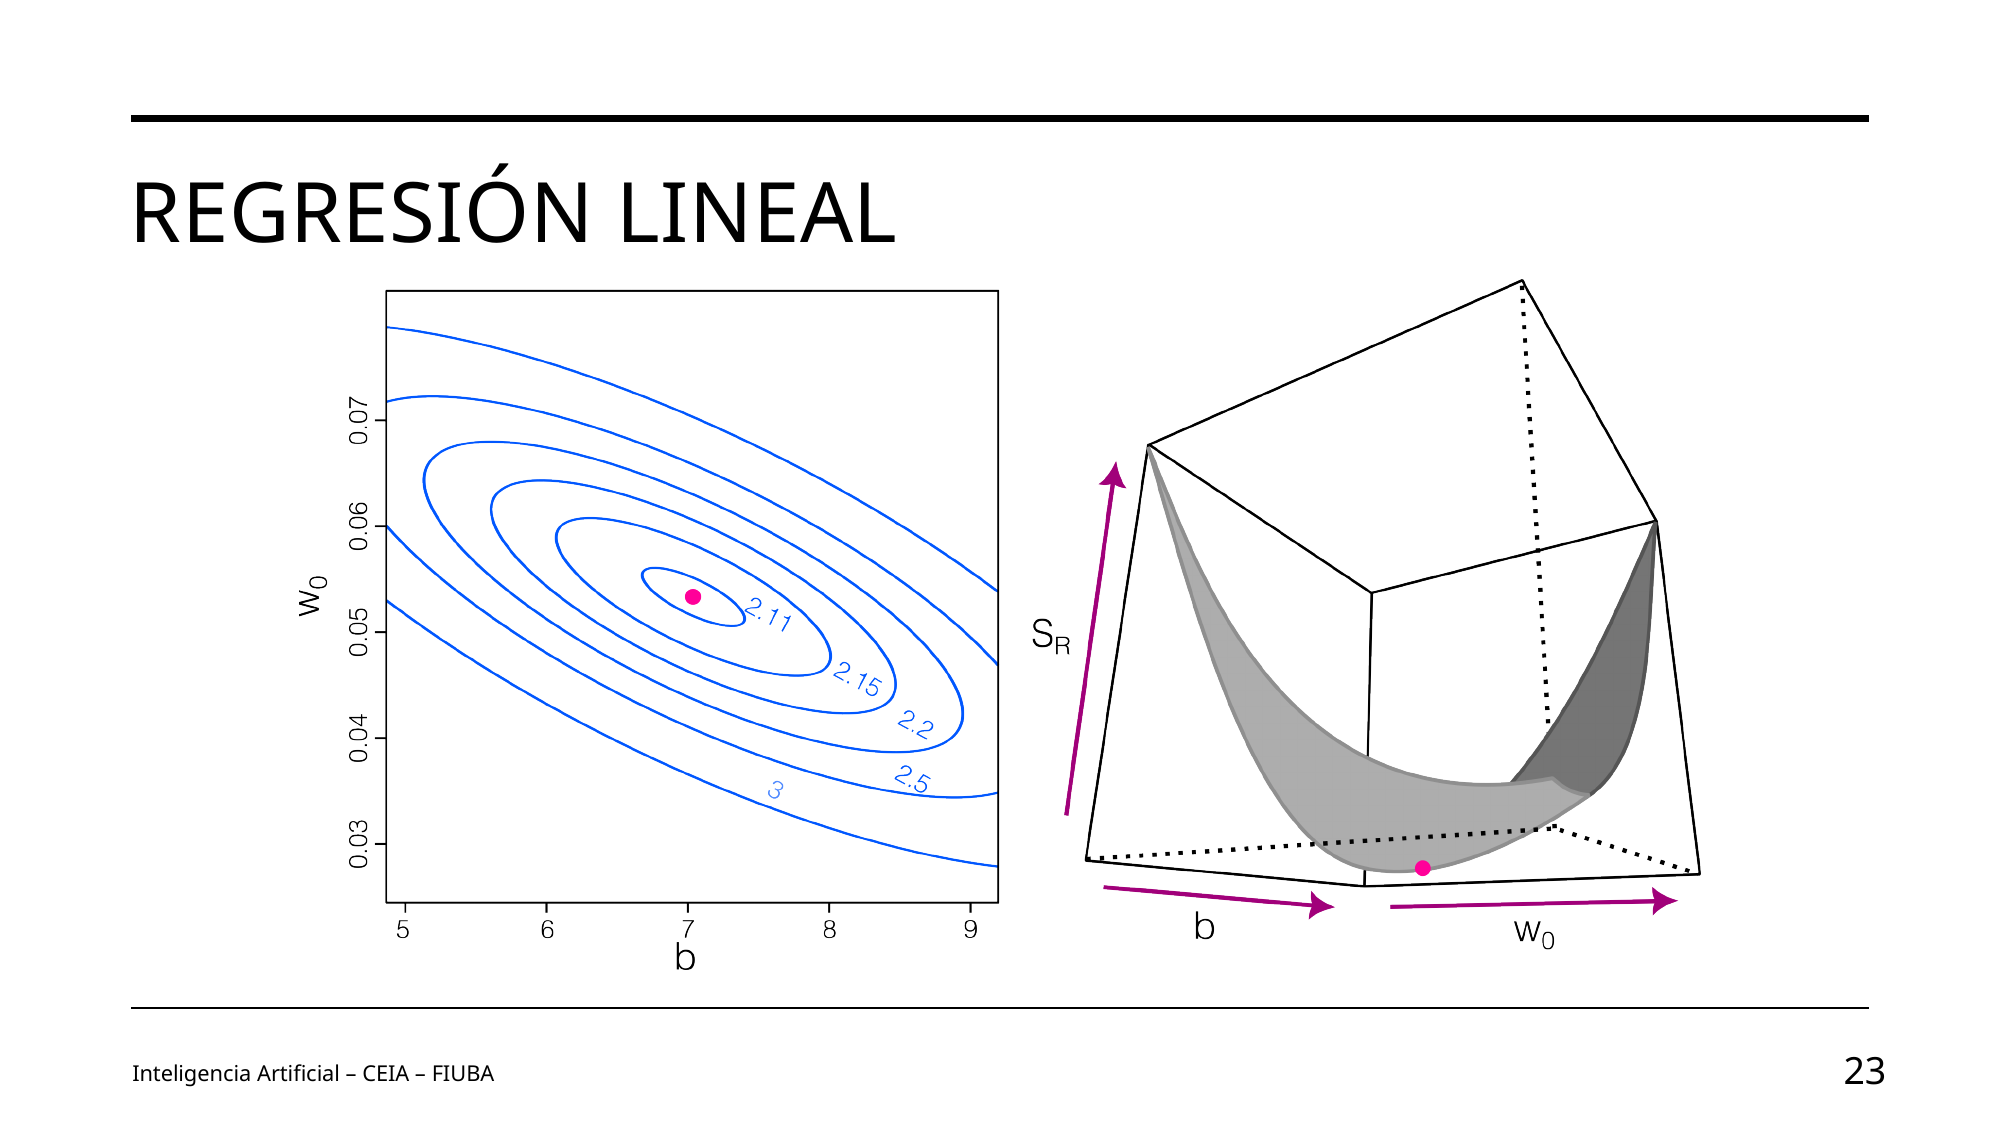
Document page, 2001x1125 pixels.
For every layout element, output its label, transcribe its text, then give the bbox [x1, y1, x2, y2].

title Regresión Lineal [114, 151, 1869, 290]
footer Inteligencia Artificial – CEIA – FIUBA [117, 1042, 862, 1103]
slide_number 23 [1791, 1042, 1902, 1103]
picture [299, 279, 1701, 970]
